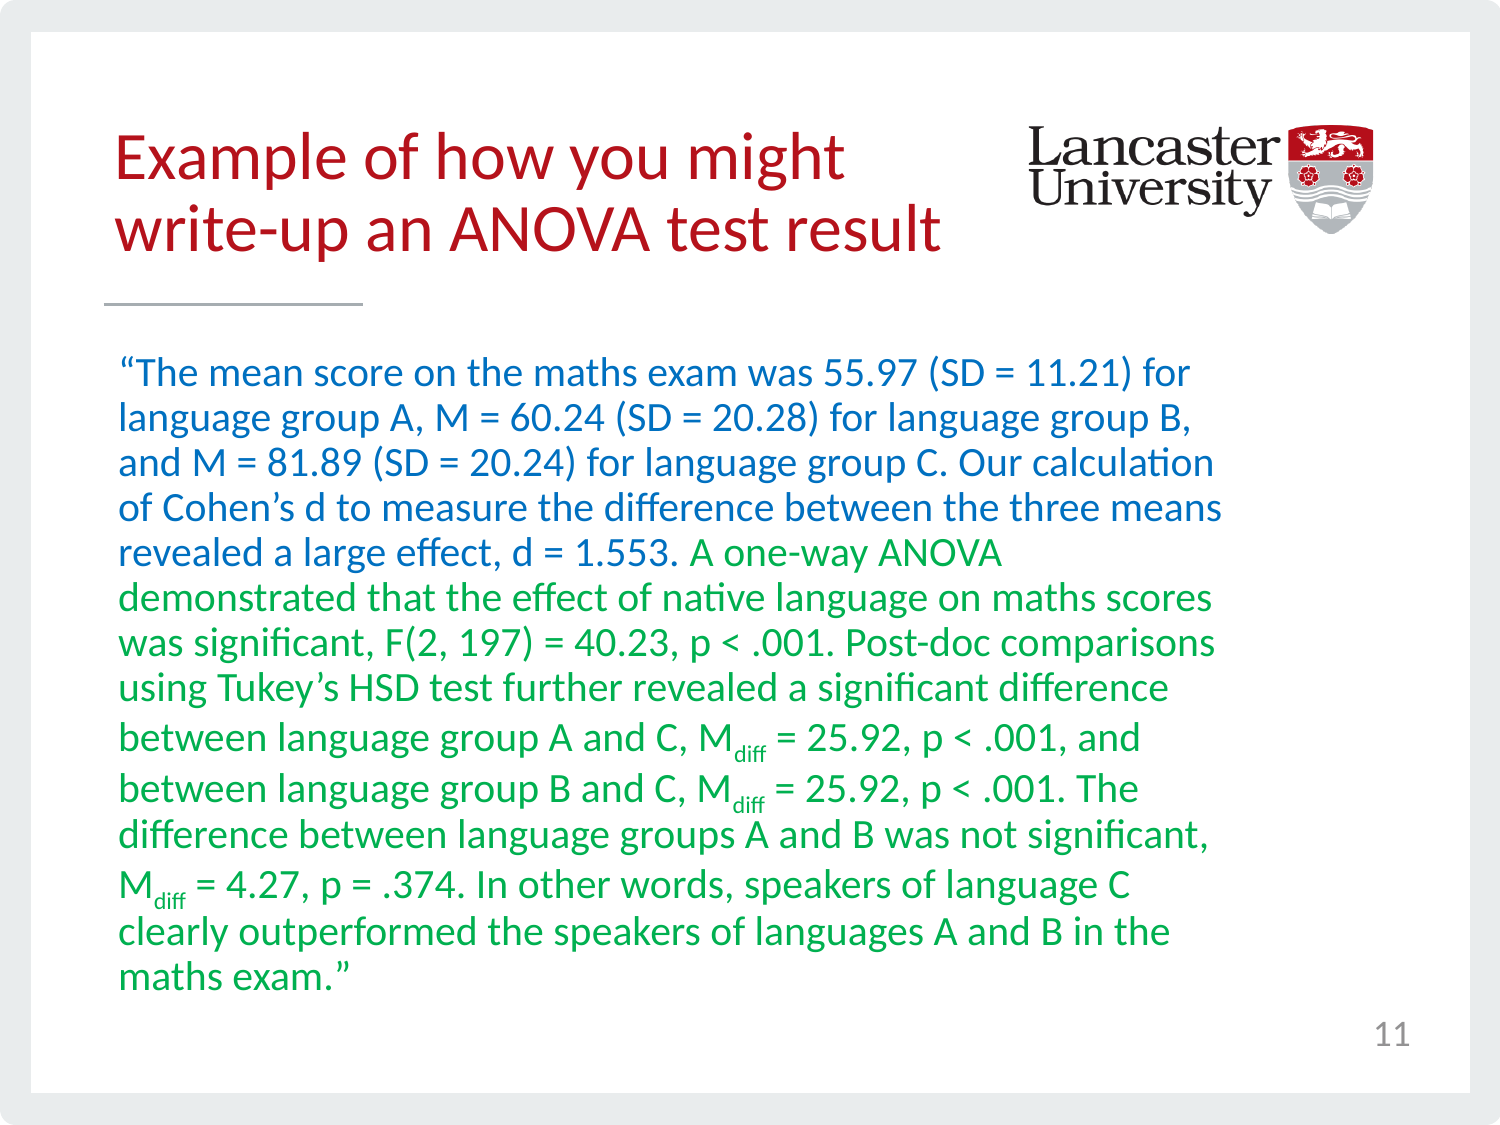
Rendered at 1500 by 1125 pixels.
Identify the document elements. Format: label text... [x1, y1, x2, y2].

list “The mean score on the maths exam was 55.97 (SD = 11.21) for language group A, M = 60.24 (SD = 20.28) for language group B, and M = 81.89 (SD = 20.24) for language group C. Our calculation of Cohen’s d to measure the difference between the three means revealed a large effect, d = 1.553. A one-way ANOVA demonstrated that the effect of native language on maths scores was significant, F(2, 197) = 40.23, p < .001. Post-doc comparisons using Tukey’s HSD test further revealed a significant difference between language group A and C, Mdiff = 25.92, p < .001, and between language group B and C, Mdiff = 25.92, p < .001. The difference between language groups A and B was not significant, Mdiff = 4.27, p = .374. In other words, speakers of language C clearly outperformed the speakers of languages A and B in the maths exam.” [103, 343, 1254, 1002]
title Example of how you might write-up an ANOVA test result [99, 109, 976, 278]
slide_number 11 [975, 1001, 1426, 1062]
